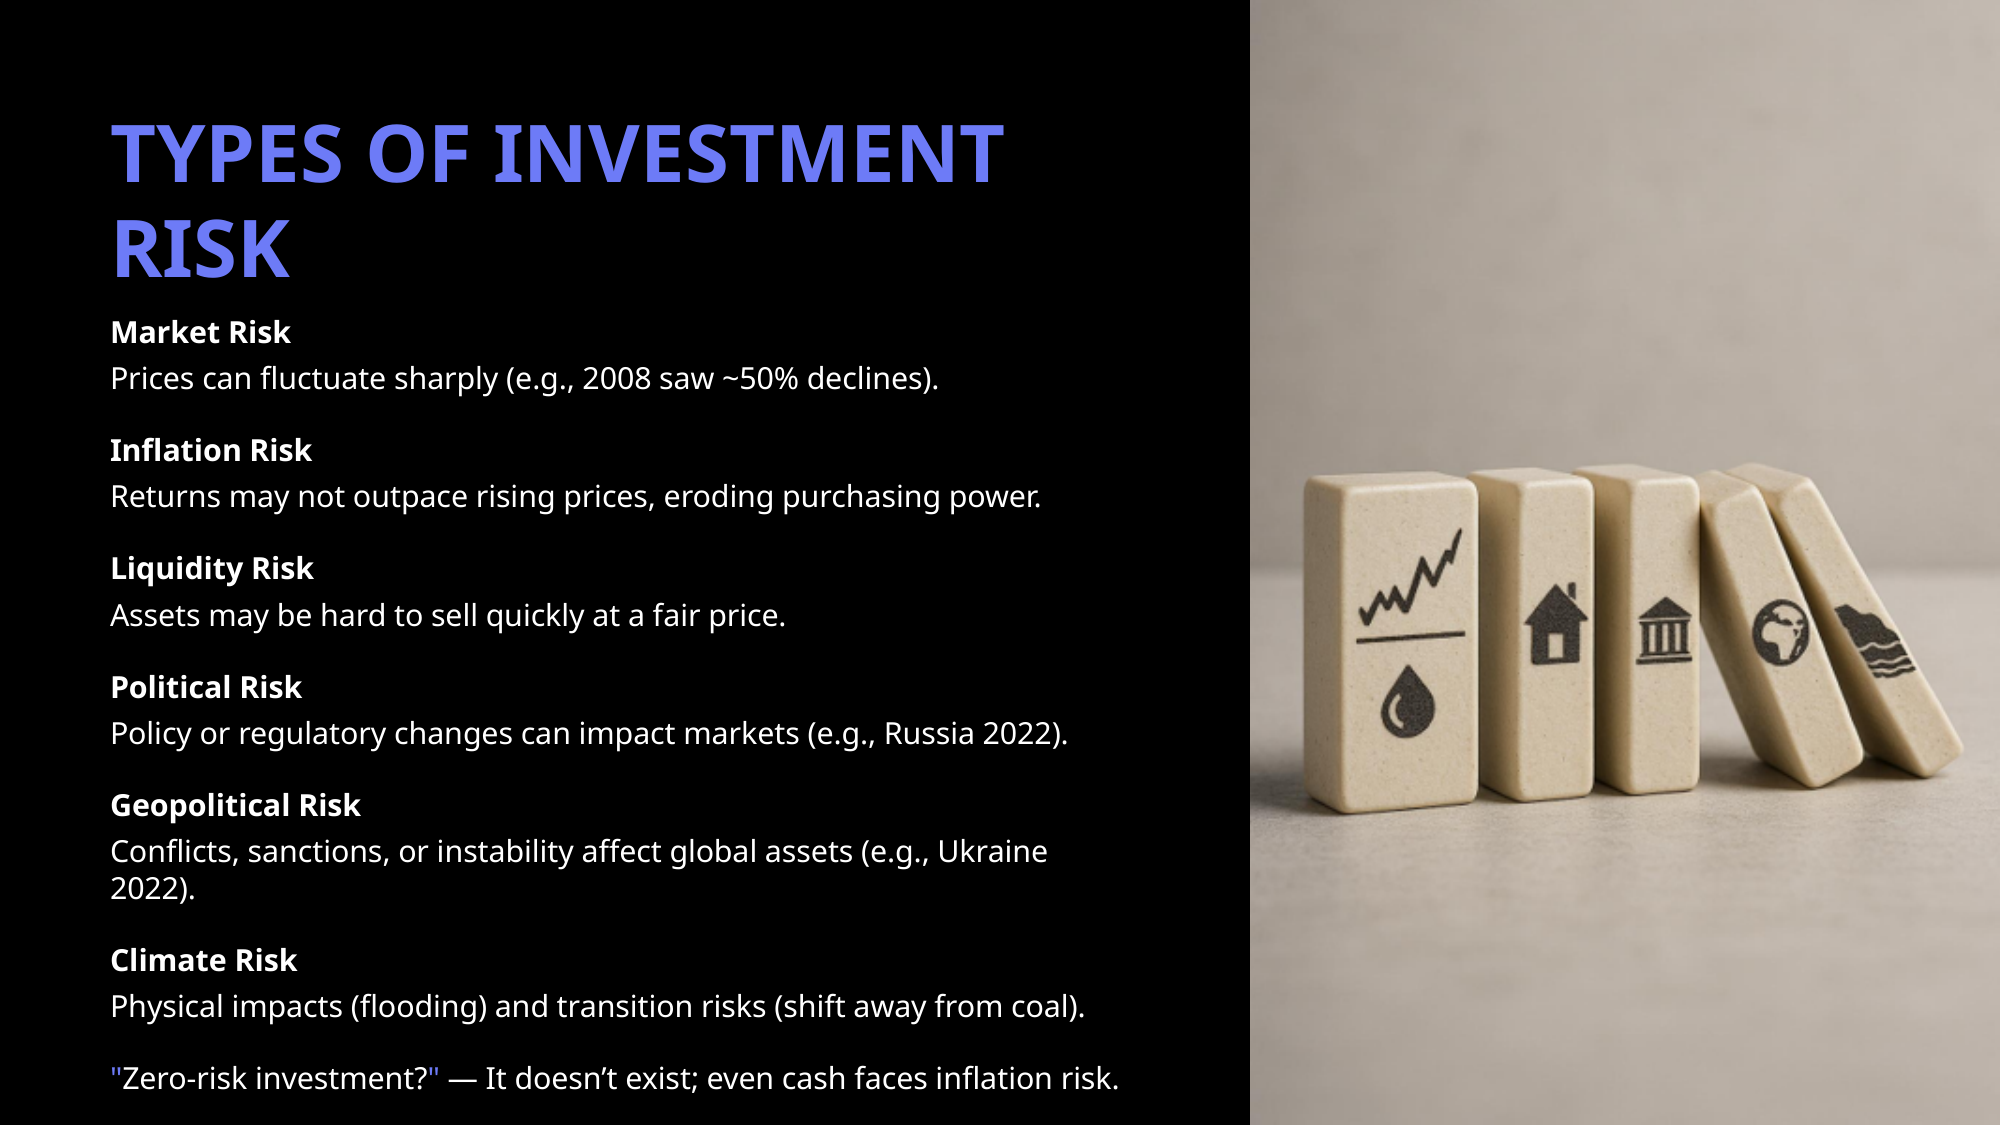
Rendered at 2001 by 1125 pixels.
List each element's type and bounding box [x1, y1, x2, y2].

picture [1249, 0, 2000, 1125]
list [0, 0, 1249, 1125]
